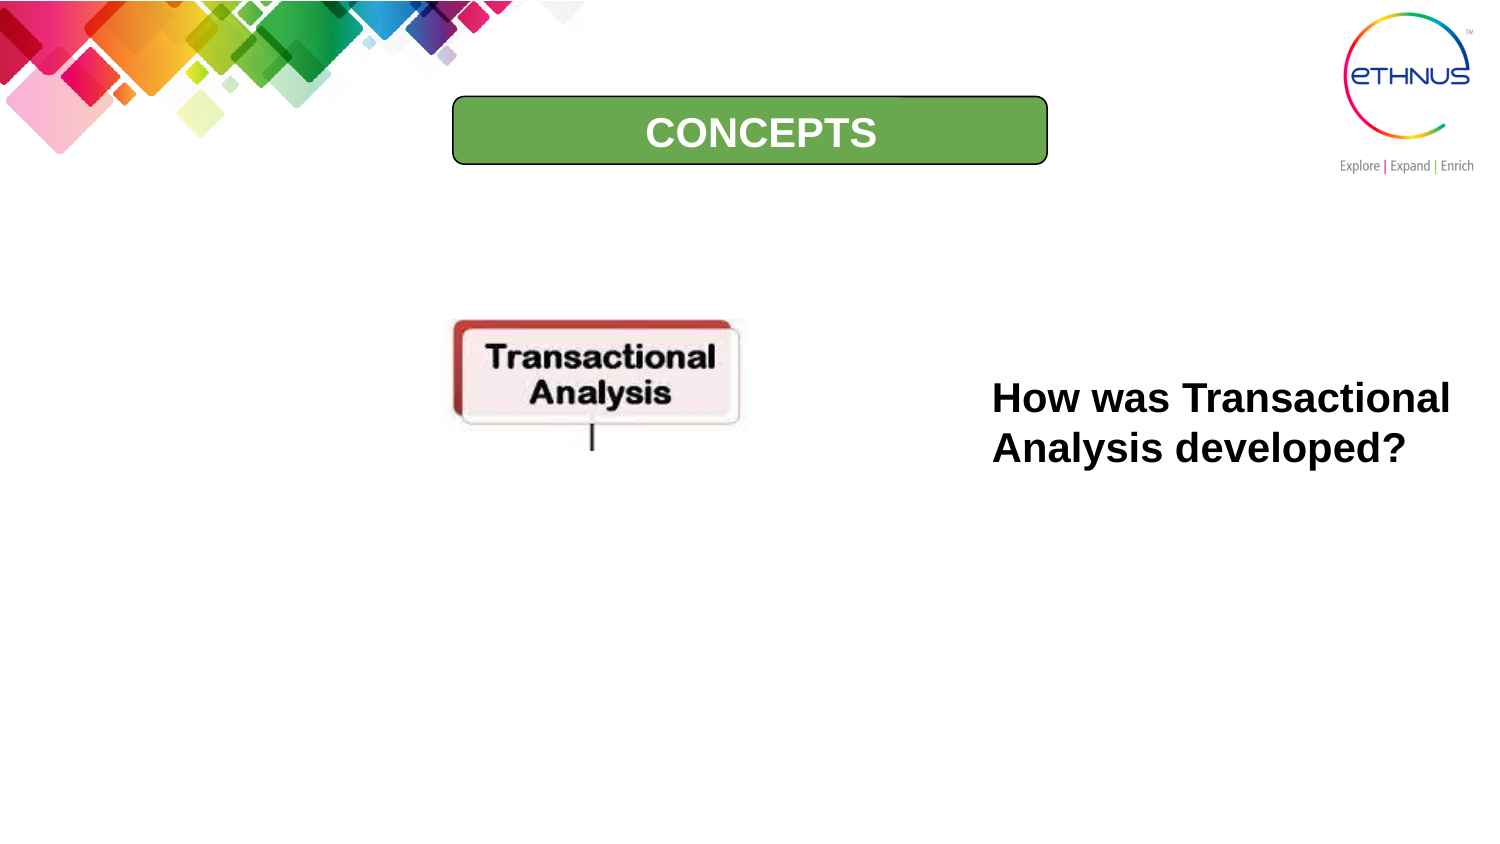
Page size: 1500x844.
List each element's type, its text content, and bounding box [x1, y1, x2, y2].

picture [0, 1, 585, 154]
text_box How was Transactional Analysis developed? [976, 356, 1469, 487]
text_box CONCEPTS [459, 96, 1048, 165]
picture [1327, 0, 1500, 182]
picture [322, 318, 859, 451]
